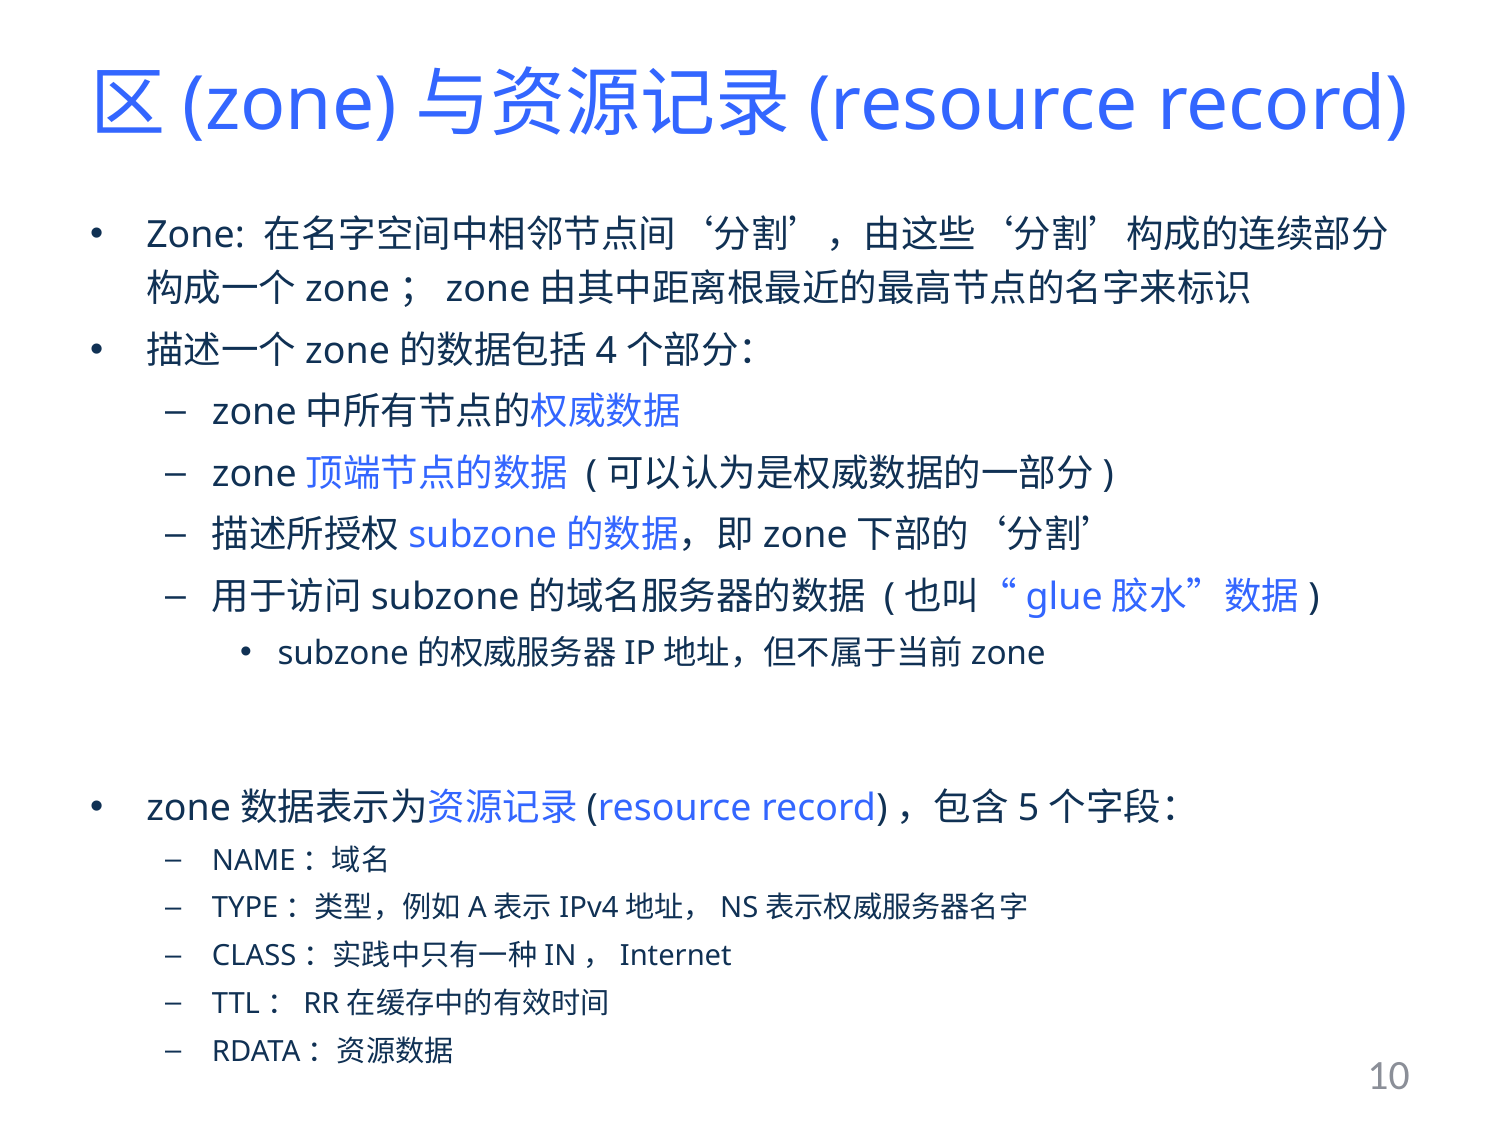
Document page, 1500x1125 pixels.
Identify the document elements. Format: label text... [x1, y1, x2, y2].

list Zone: 在名字空间中相邻节点间‘分割’，由这些‘分割’构成的连续部分构成一个zone；zone由其中距离根最近的最高节点的名字来标识 描述一个zone的数据包括4个部分： zone中所有节点的权威数据 zone顶端节点的数据 (可以认为是权威数据的一部分) 描述所授权subzone的数据，即zone下部的‘分割’ 用于访问subzone的域名服务器的数据 (也叫“glue胶水”数据) subzone的权威服务器IP地址，但不属于当前zone zone数据表示为资源记录(resource record)，包含5个字段： NAME：域名 TYPE：类型，例如A表示IPv4地址，NS表示权威服务器名字 CLASS：实践中只有一种IN，Internet TTL：RR在缓存中的有效时间 RDATA：资源数据 [75, 193, 1425, 1080]
title 区(zone)与资源记录(resource record) [75, 6, 1425, 193]
slide_number 10 [1074, 1042, 1425, 1103]
